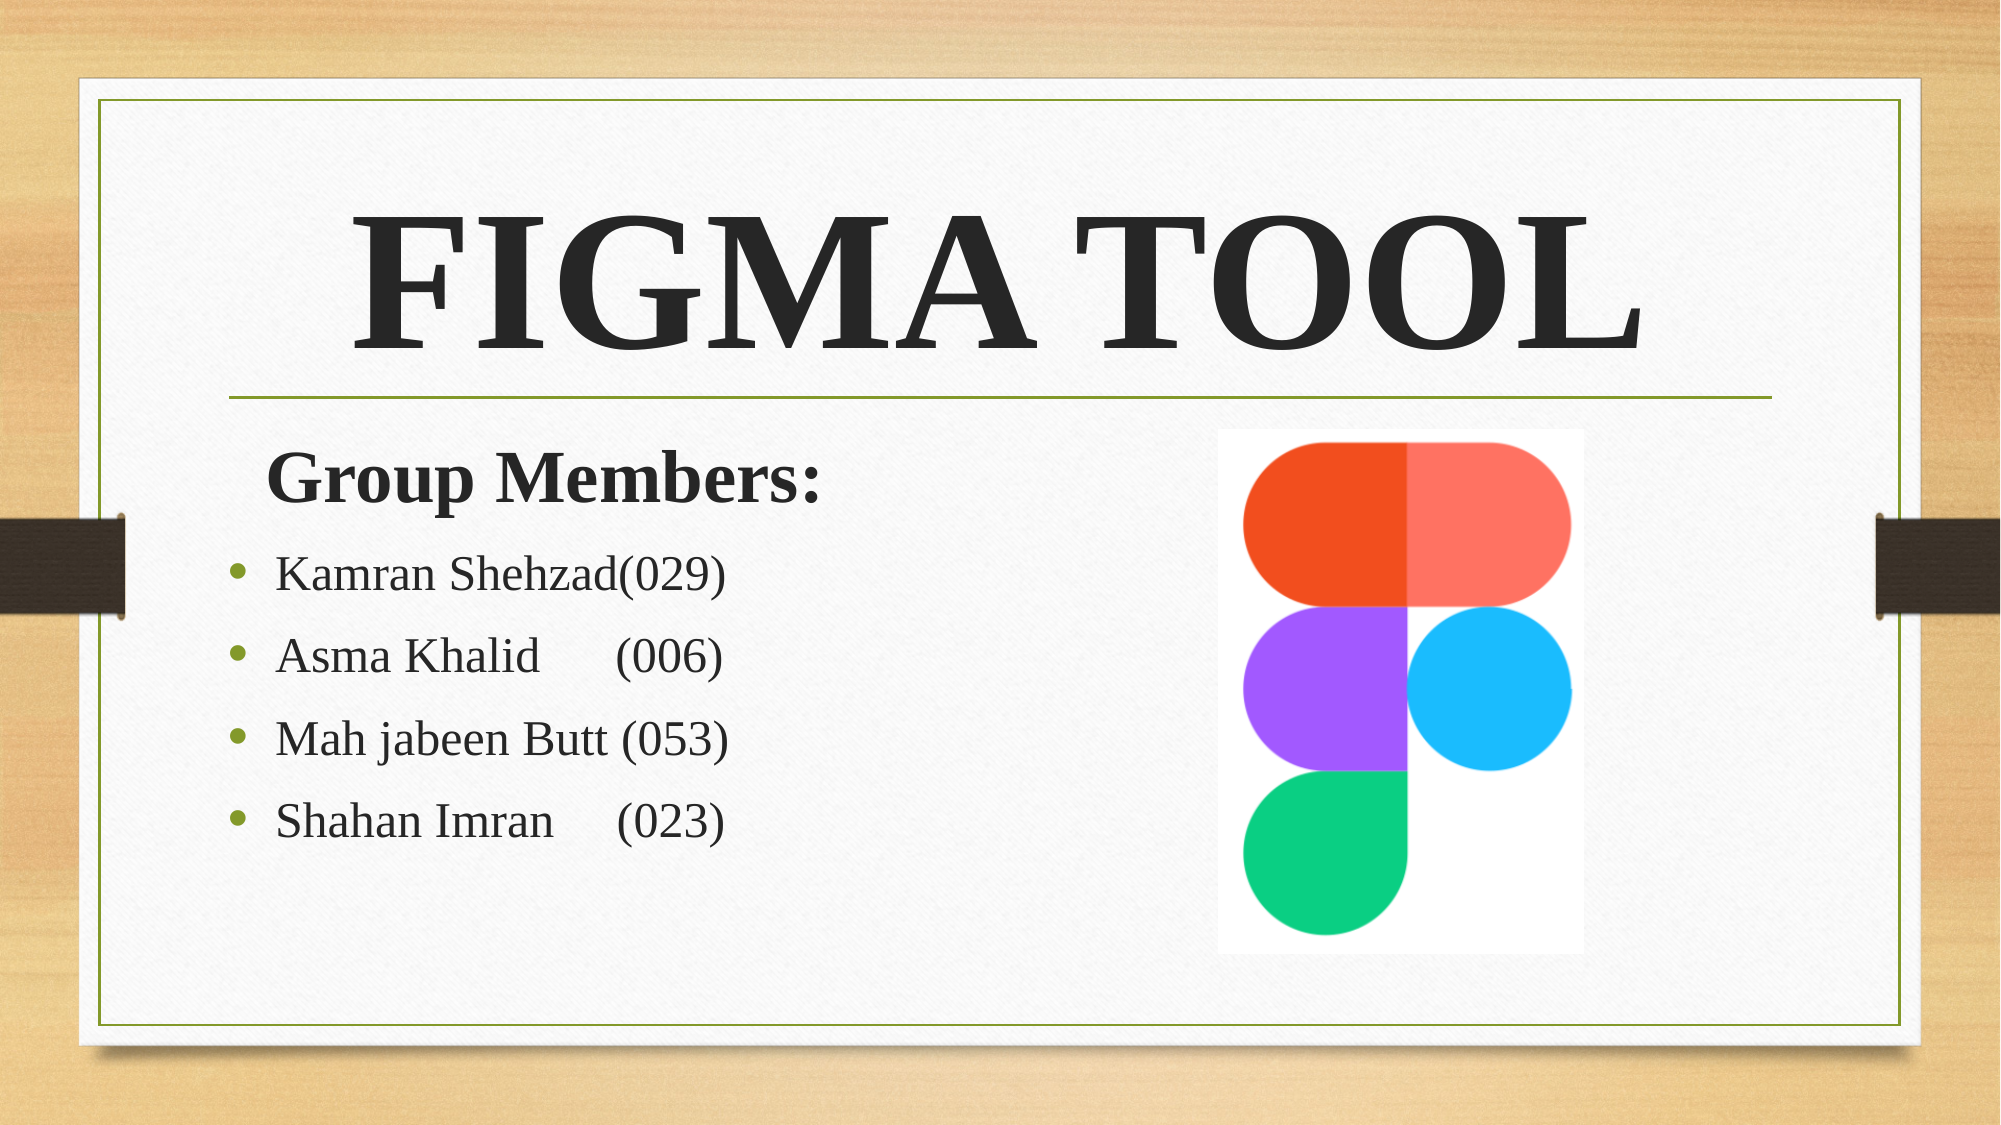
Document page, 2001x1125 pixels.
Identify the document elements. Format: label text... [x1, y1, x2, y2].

picture [0, 0, 2001, 1125]
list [1218, 429, 1584, 954]
title FIGMA TOOL [212, 161, 1788, 375]
list Group Members: Kamran Shehzad(029) Asma Khalid (006) Mah jabeen Butt (053) Shahan Imran (023) [213, 420, 987, 963]
